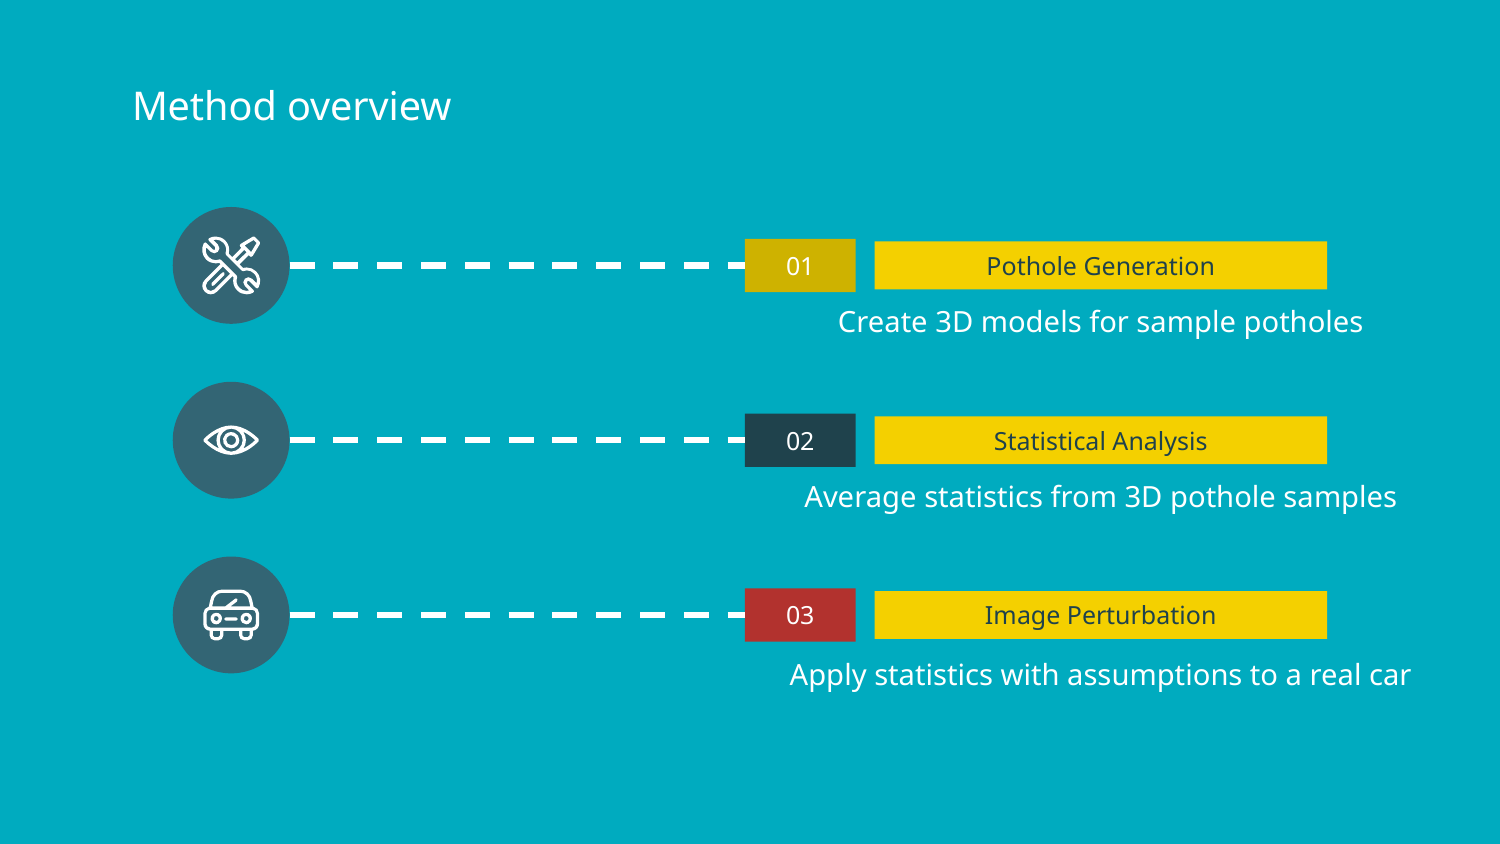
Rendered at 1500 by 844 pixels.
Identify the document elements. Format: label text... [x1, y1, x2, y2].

text_box [172, 556, 290, 674]
title Method overview [116, 66, 1383, 161]
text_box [202, 425, 260, 456]
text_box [744, 588, 1434, 701]
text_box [744, 413, 1425, 523]
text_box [203, 589, 260, 641]
text_box [172, 381, 290, 499]
text_box [172, 206, 290, 324]
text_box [744, 238, 1384, 348]
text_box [200, 236, 262, 295]
